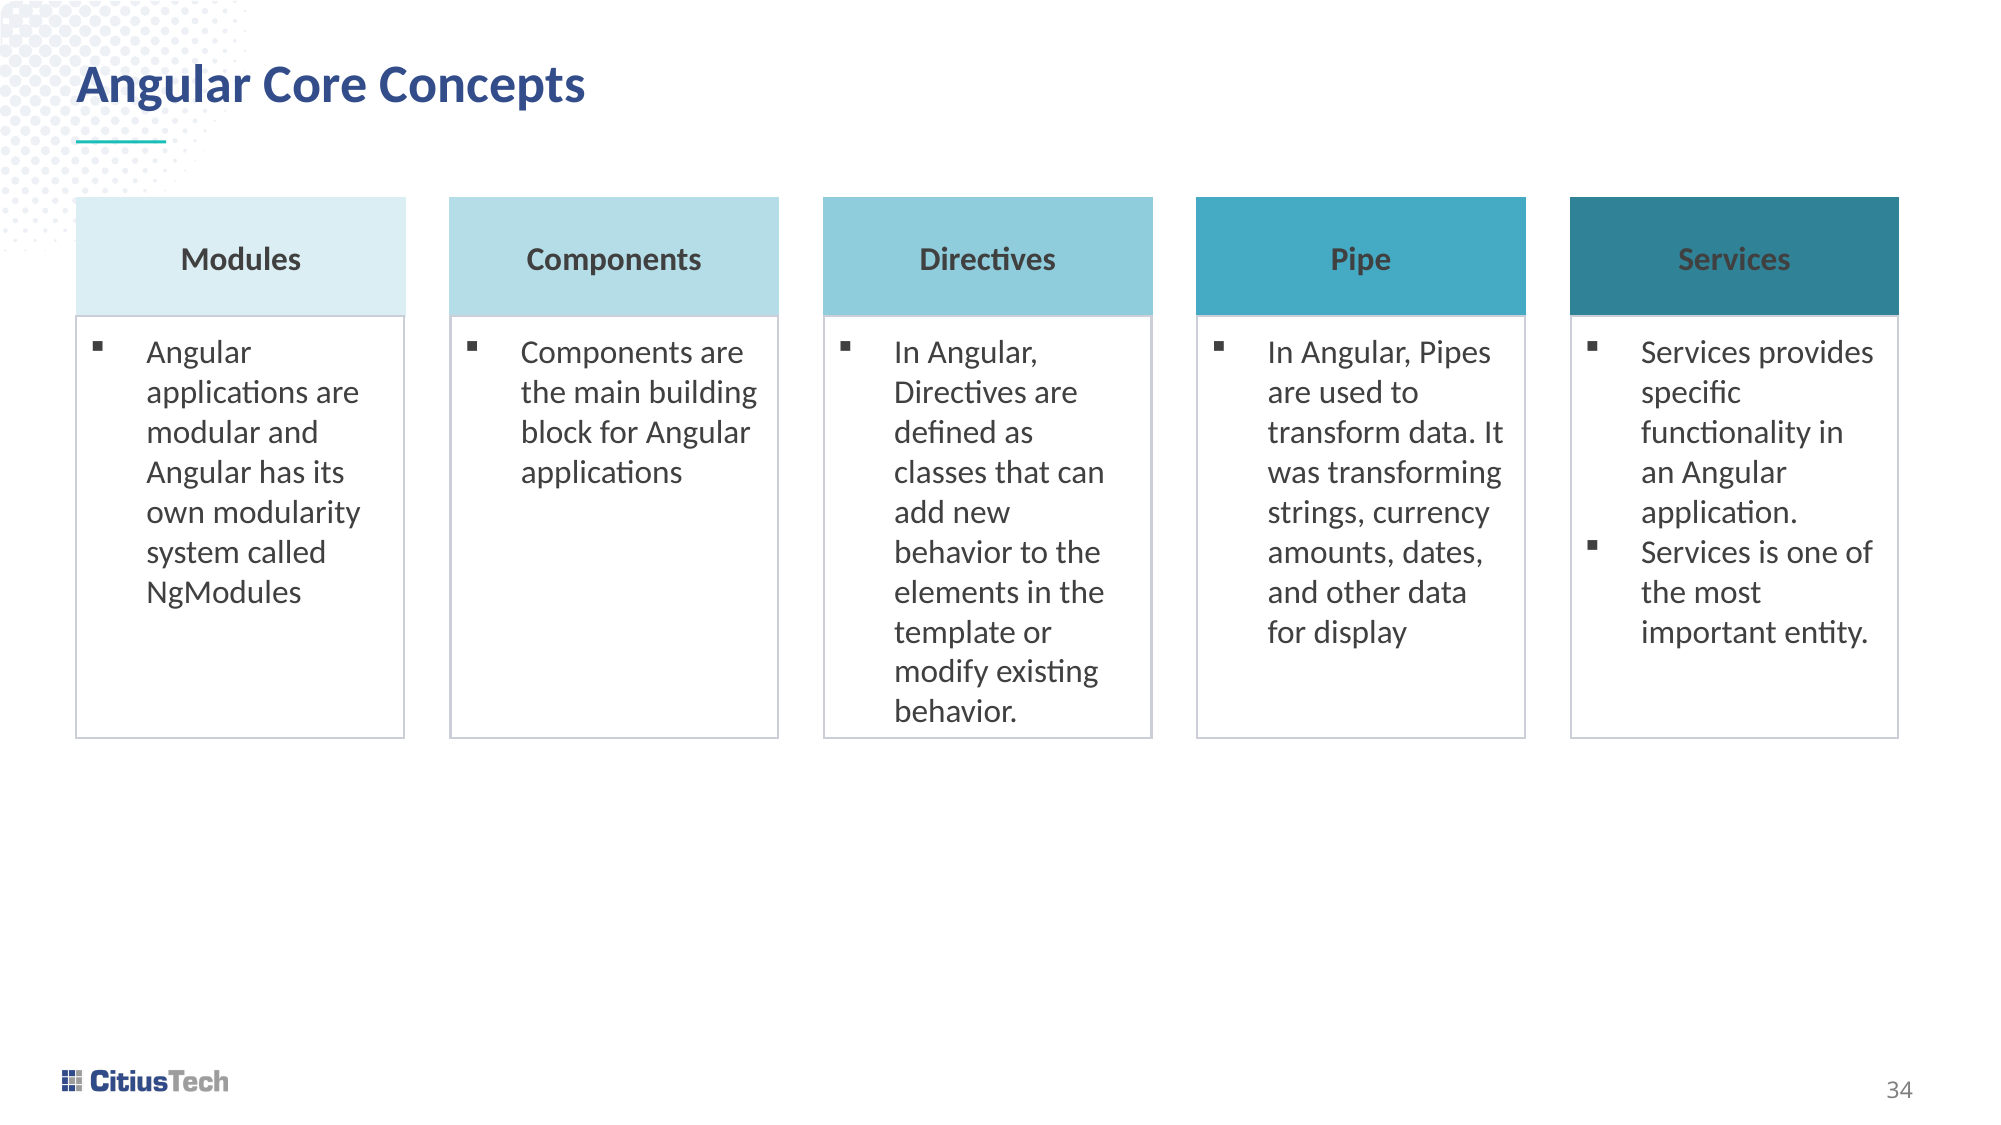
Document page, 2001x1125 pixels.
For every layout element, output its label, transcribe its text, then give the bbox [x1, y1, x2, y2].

picture [61, 1069, 228, 1092]
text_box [76, 198, 1899, 738]
title Angular Core Concepts [76, 30, 1802, 131]
